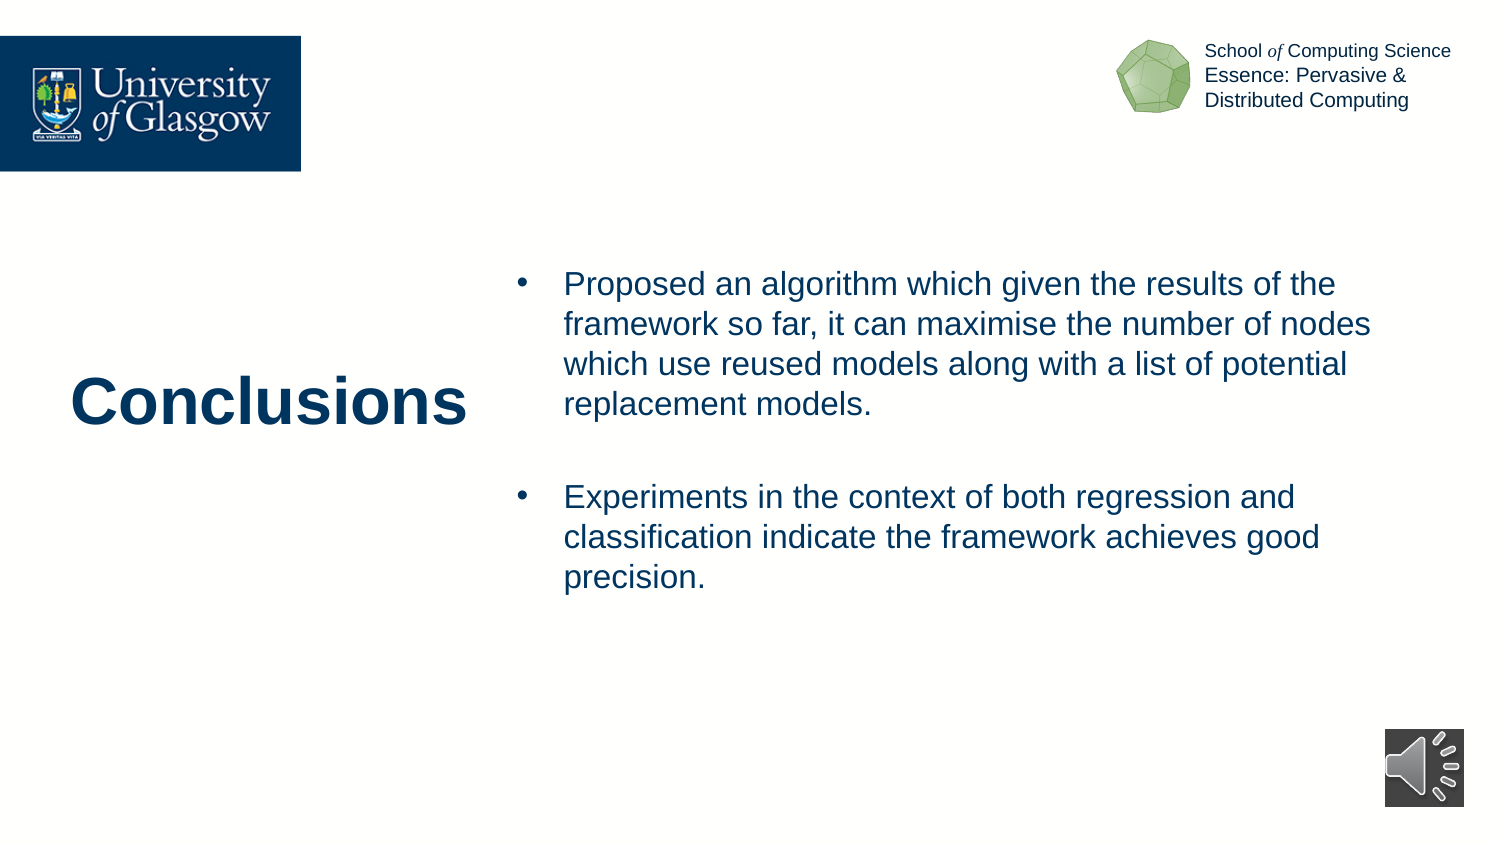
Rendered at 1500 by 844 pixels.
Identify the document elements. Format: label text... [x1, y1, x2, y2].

picture [1384, 728, 1465, 809]
picture [0, 0, 1500, 222]
title Conclusions [56, 359, 501, 543]
list Proposed an algorithm which given the results of the framework so far, it can maximise the number of nodes which use reused models along with a list of potential replacement models. Experiments in the context of both regression and classification indicate the framework achieves good precision. [501, 161, 1444, 729]
